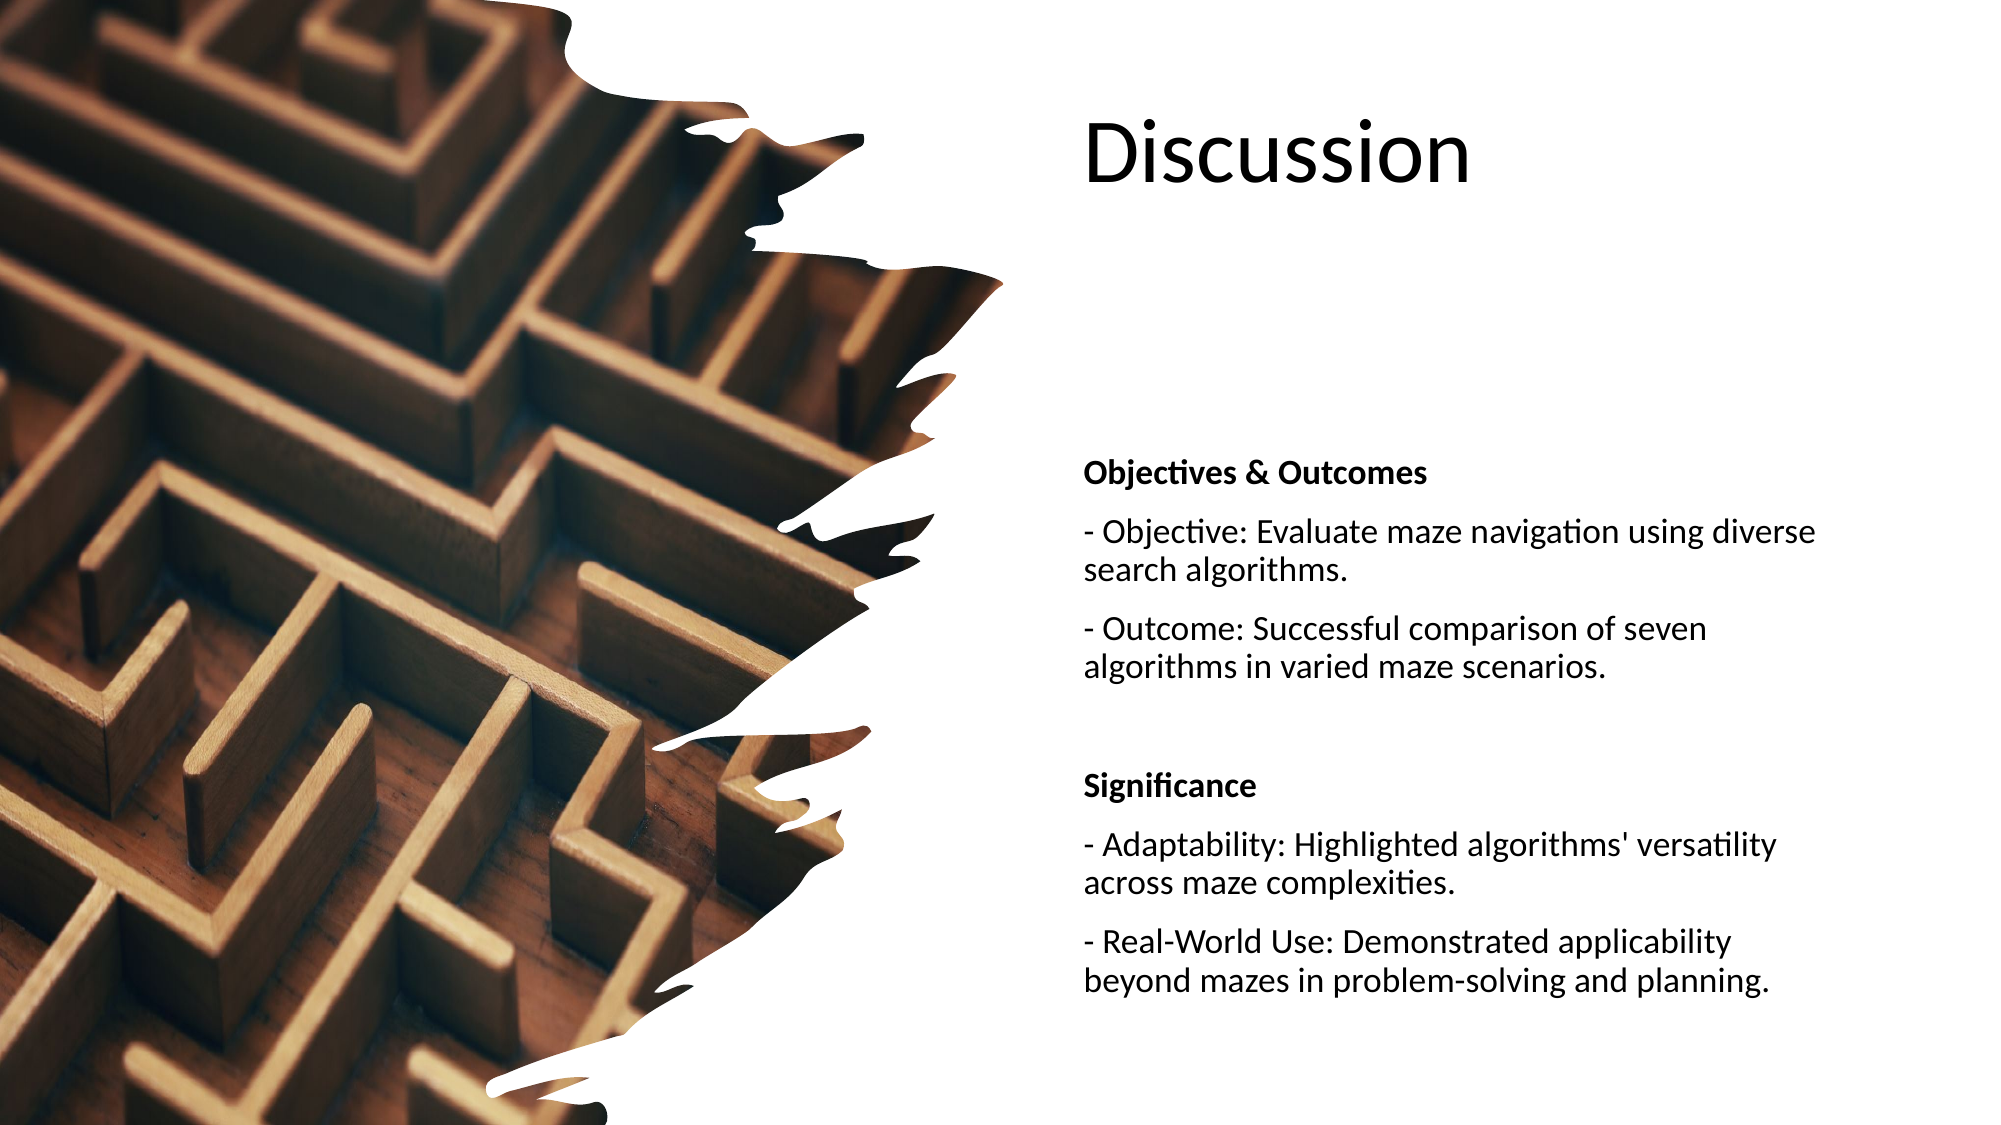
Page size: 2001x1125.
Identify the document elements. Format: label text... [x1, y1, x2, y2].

title Discussion [1068, 59, 1863, 357]
list Objectives & Outcomes - Objective: Evaluate maze navigation using diverse search algorithms. - Outcome: Successful comparison of seven algorithms in varied maze scenarios. Significance - Adaptability: Highlighted algorithms' versatility across maze complexities. - Real-World Use: Demonstrated applicability beyond mazes in problem-solving and planning. [1068, 382, 1863, 1014]
text_box [1004, 0, 2000, 1125]
picture [0, 0, 1004, 1125]
